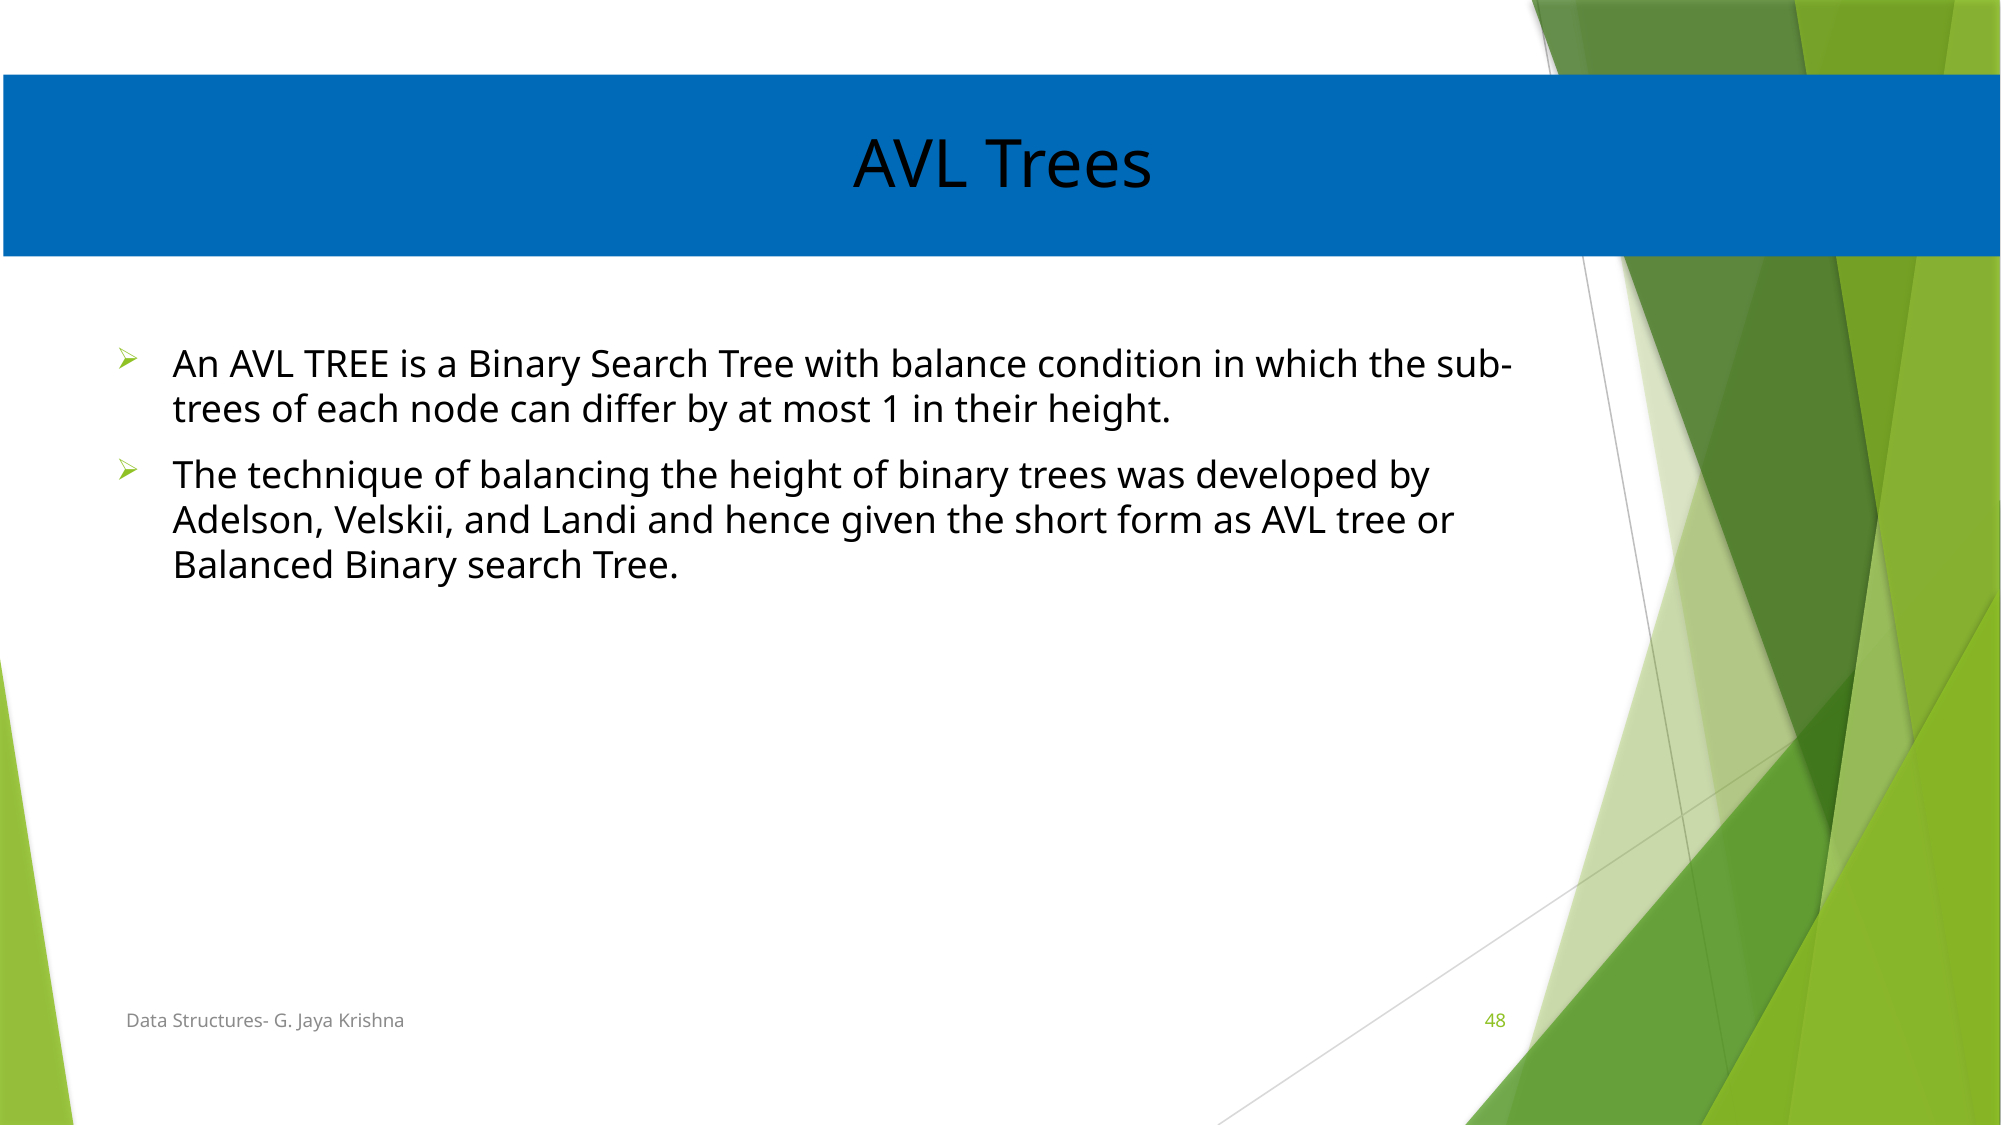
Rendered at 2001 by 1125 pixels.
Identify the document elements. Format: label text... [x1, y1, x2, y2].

footer Data Structures- G. Jaya Krishna [111, 991, 1145, 1051]
list An AVL TREE is a Binary Search Tree with balance condition in which the sub-trees of each node can differ by at most 1 in their height. The technique of balancing the height of binary trees was developed by Adelson, Velskii, and Landi and hence given the short form as AVL tree or Balanced Binary search Tree. [101, 257, 1605, 1018]
slide_number 48 [1409, 991, 1522, 1051]
text_box AVL Trees [3, 74, 2000, 257]
